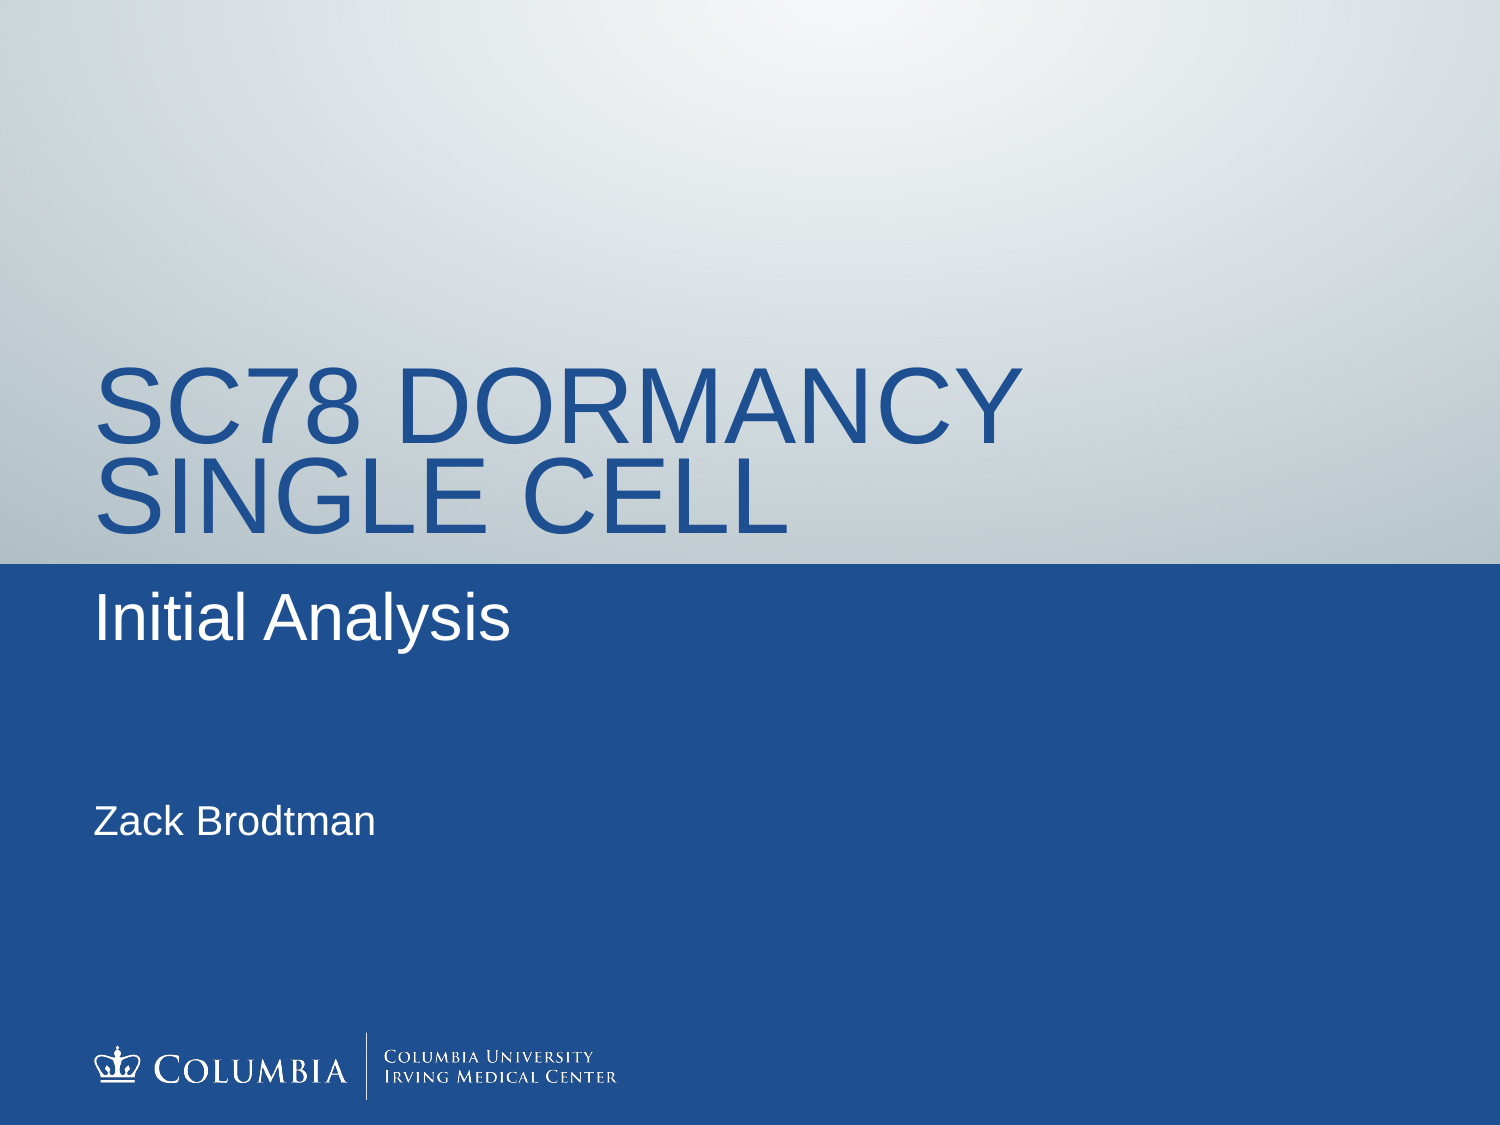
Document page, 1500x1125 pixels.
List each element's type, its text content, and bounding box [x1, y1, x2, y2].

list Initial Analysis [93, 575, 1183, 765]
picture [0, 0, 1500, 564]
list Zack Brodtman [93, 781, 1183, 908]
picture [93, 1030, 619, 1105]
title SC78 Dormancy single cell [93, 0, 1253, 563]
